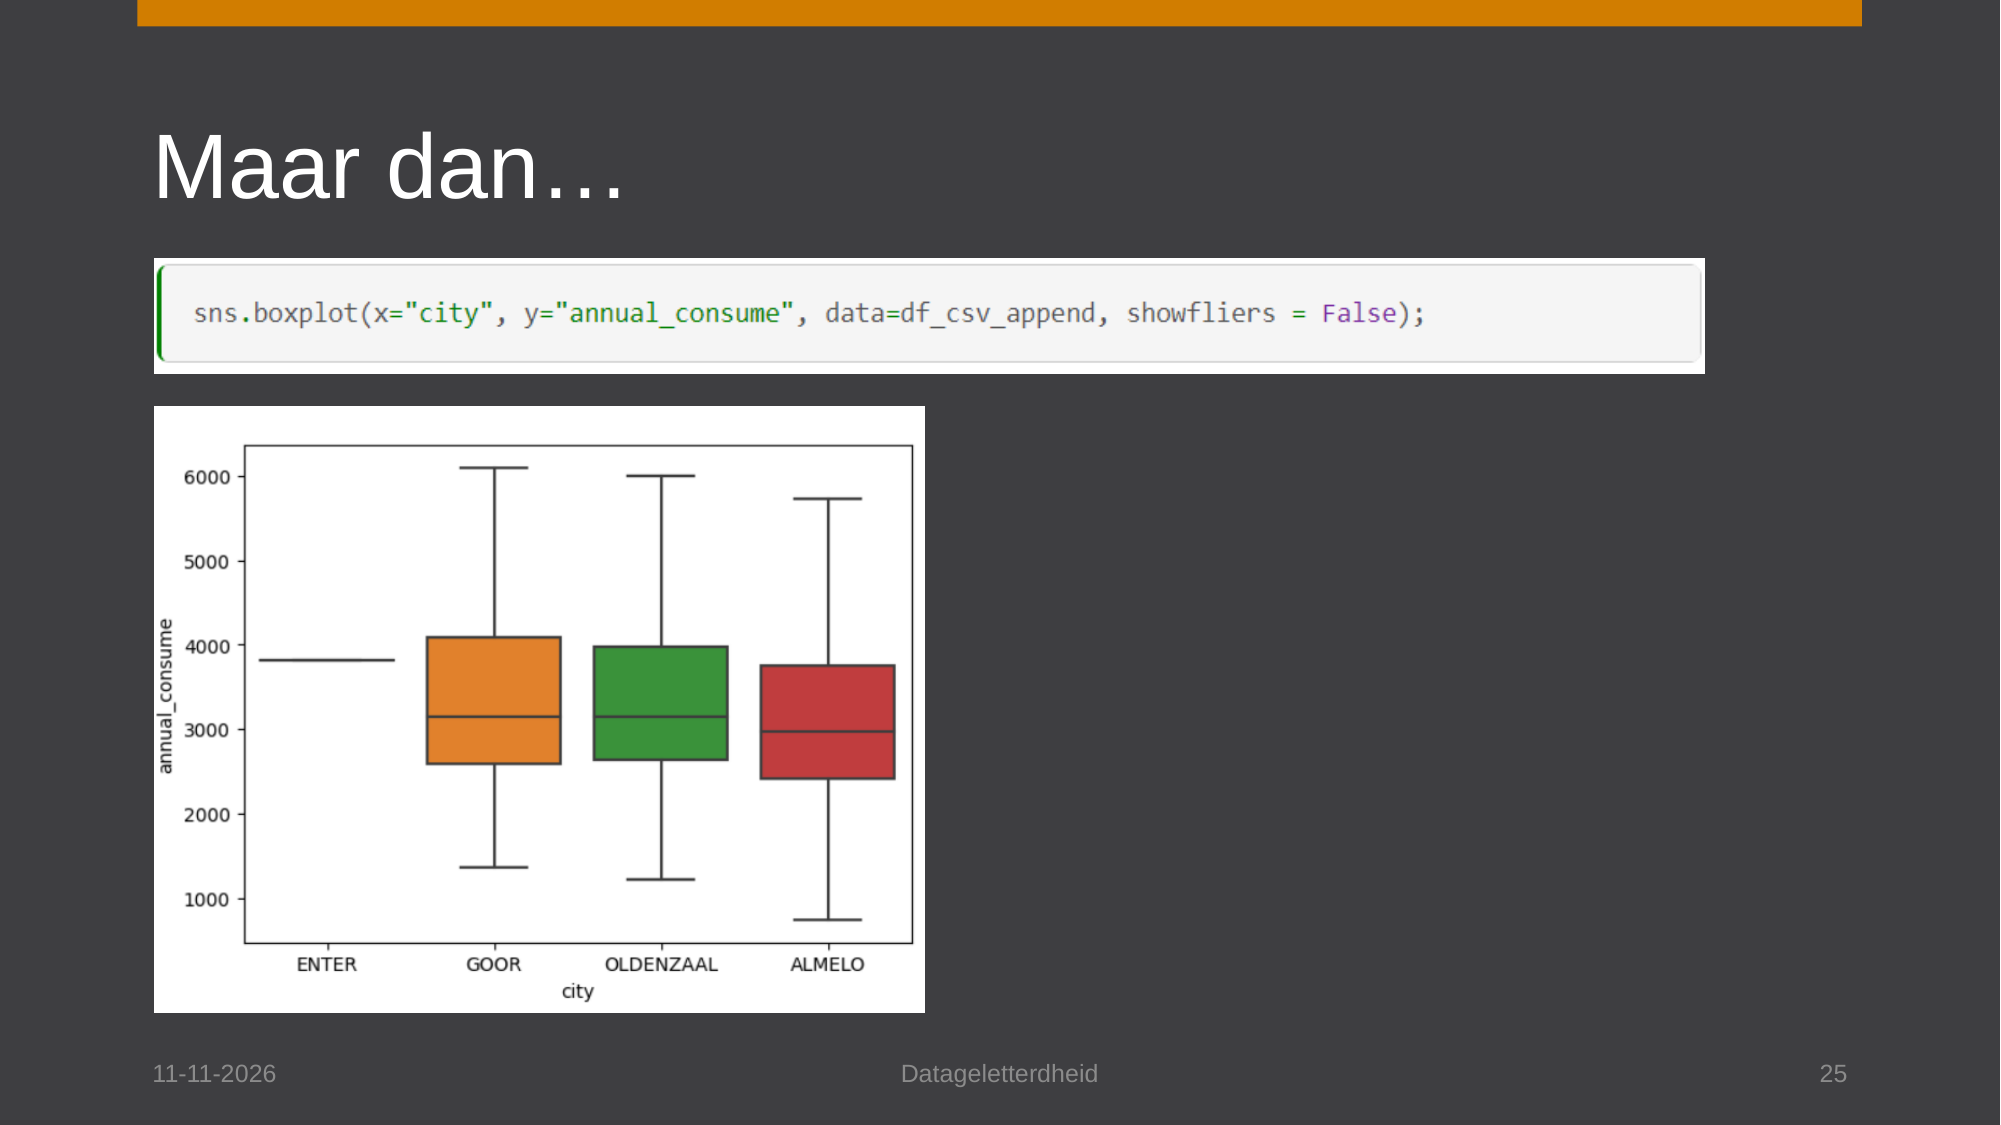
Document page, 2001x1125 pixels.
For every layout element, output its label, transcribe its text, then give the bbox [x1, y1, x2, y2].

picture [154, 258, 1705, 374]
footer Datageletterdheid [662, 1042, 1338, 1103]
title Maar dan… [137, 59, 1863, 278]
slide_number 25 [1412, 1042, 1863, 1103]
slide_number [137, 1042, 588, 1103]
picture [154, 406, 925, 1013]
